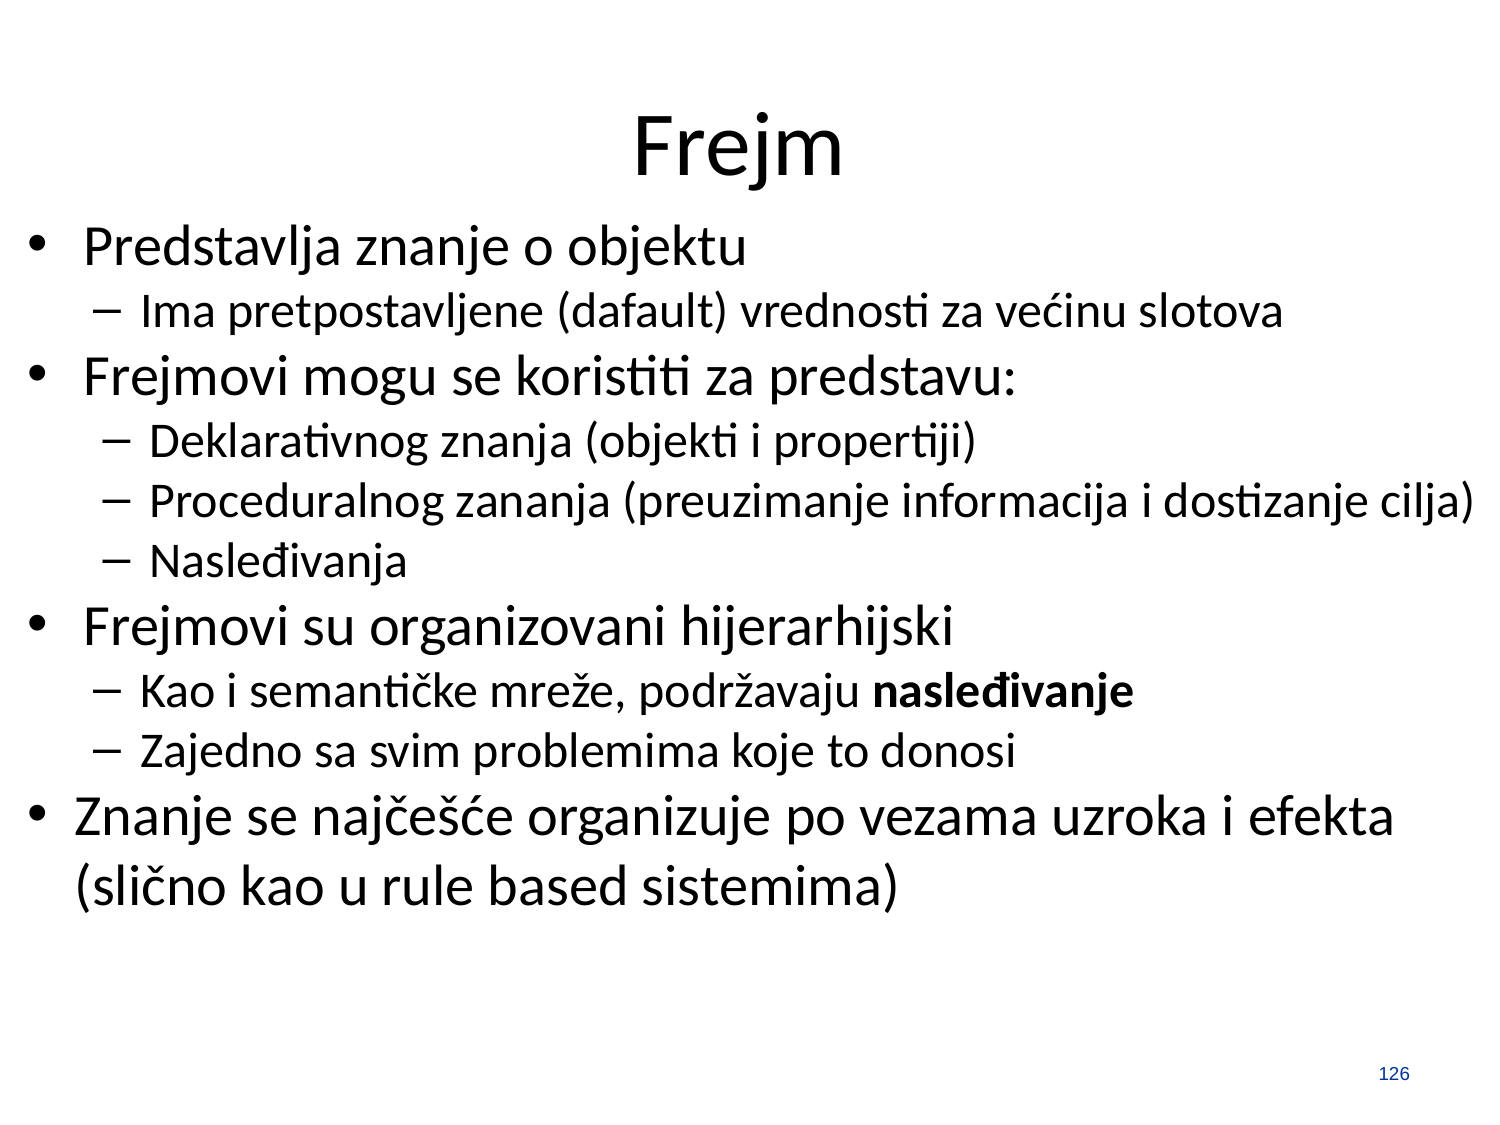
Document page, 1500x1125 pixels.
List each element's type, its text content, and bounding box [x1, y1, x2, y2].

title Frejm [75, 45, 1425, 200]
list Predstavlja znanje o objektu Ima pretpostavljene (dafault) vrednosti za većinu slotova Frejmovi mogu se koristiti za predstavu: Deklarativnog znanja (objekti i propertiji) Proceduralnog zananja (preuzimanje informacija i dostizanje cilja) Nasleđivanja Frejmovi su organizovani hijerarhijski Kao i semantičke mreže, podržavaju nasleđivanje Zajedno sa svim problemima koje to donosi Znanje se najčešće organizuje po vezama uzroka i efekta (slično kao u rule based sistemima) [12, 200, 1500, 1125]
